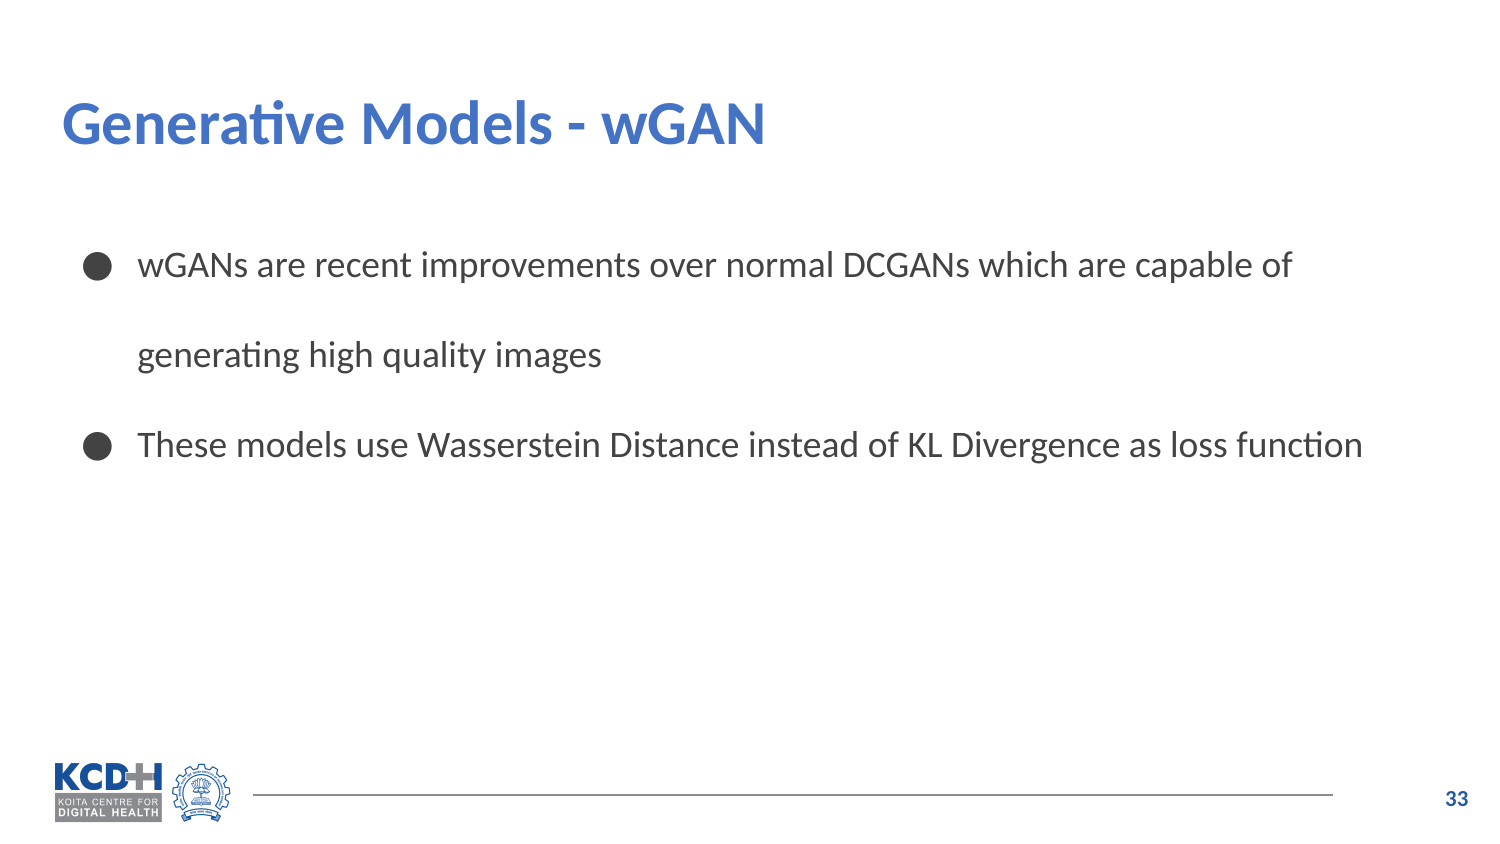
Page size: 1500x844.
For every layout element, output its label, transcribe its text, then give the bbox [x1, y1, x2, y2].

title Generative Models - wGAN [51, 72, 1449, 167]
list wGANs are recent improvements over normal DCGANs which are capable of generating high quality images These models use Wasserstein Distance instead of KL Divergence as loss function [51, 189, 1449, 750]
slide_number ‹#› [1389, 764, 1480, 830]
picture [55, 763, 236, 823]
